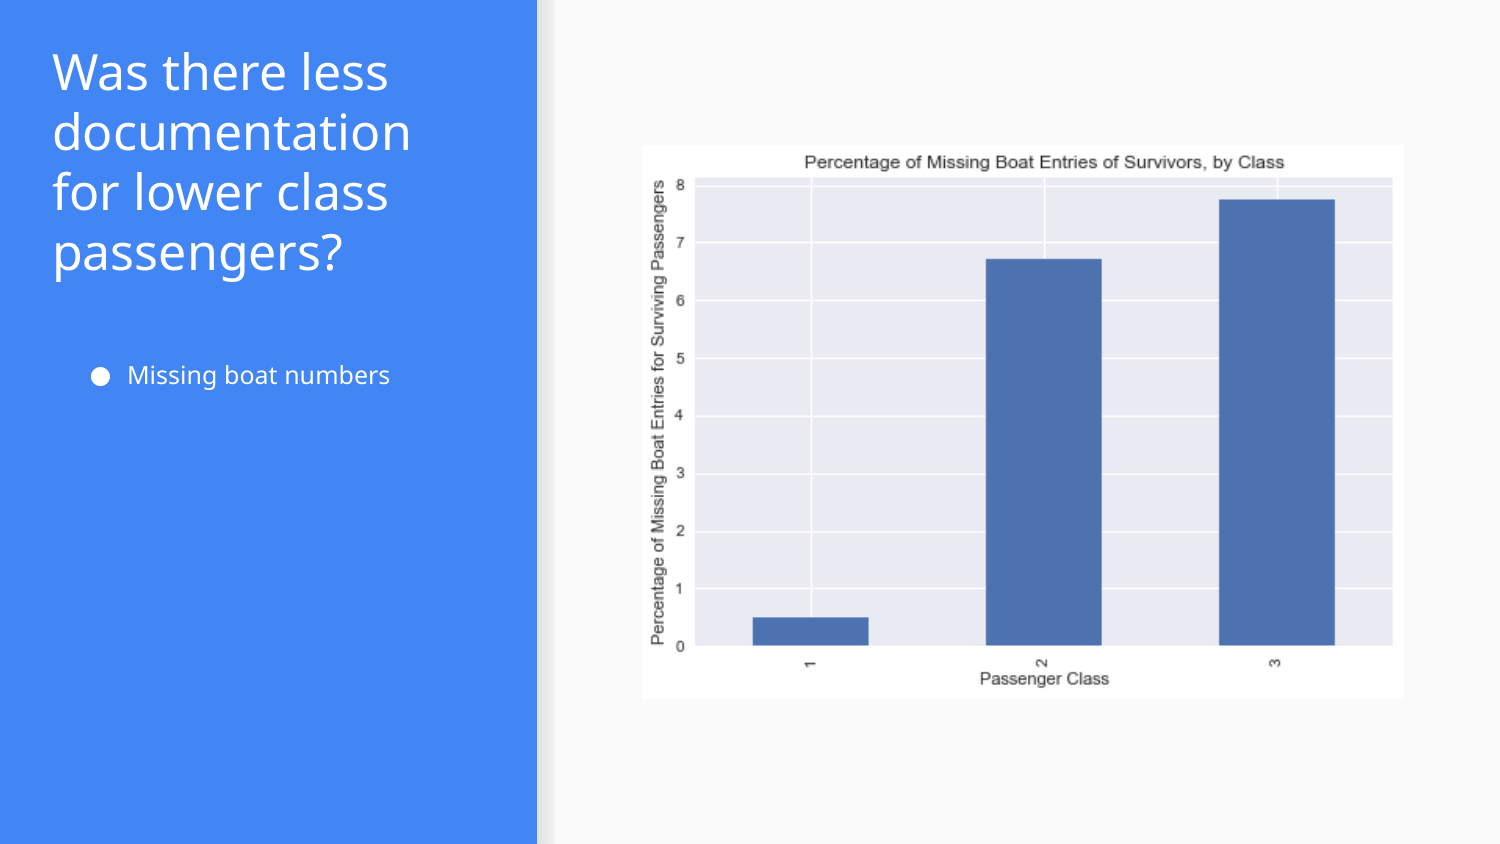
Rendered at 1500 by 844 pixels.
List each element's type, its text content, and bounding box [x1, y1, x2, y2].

picture [642, 145, 1404, 699]
title Was there less documentation for lower class passengers? [37, 58, 498, 296]
list Missing boat numbers [37, 339, 498, 760]
